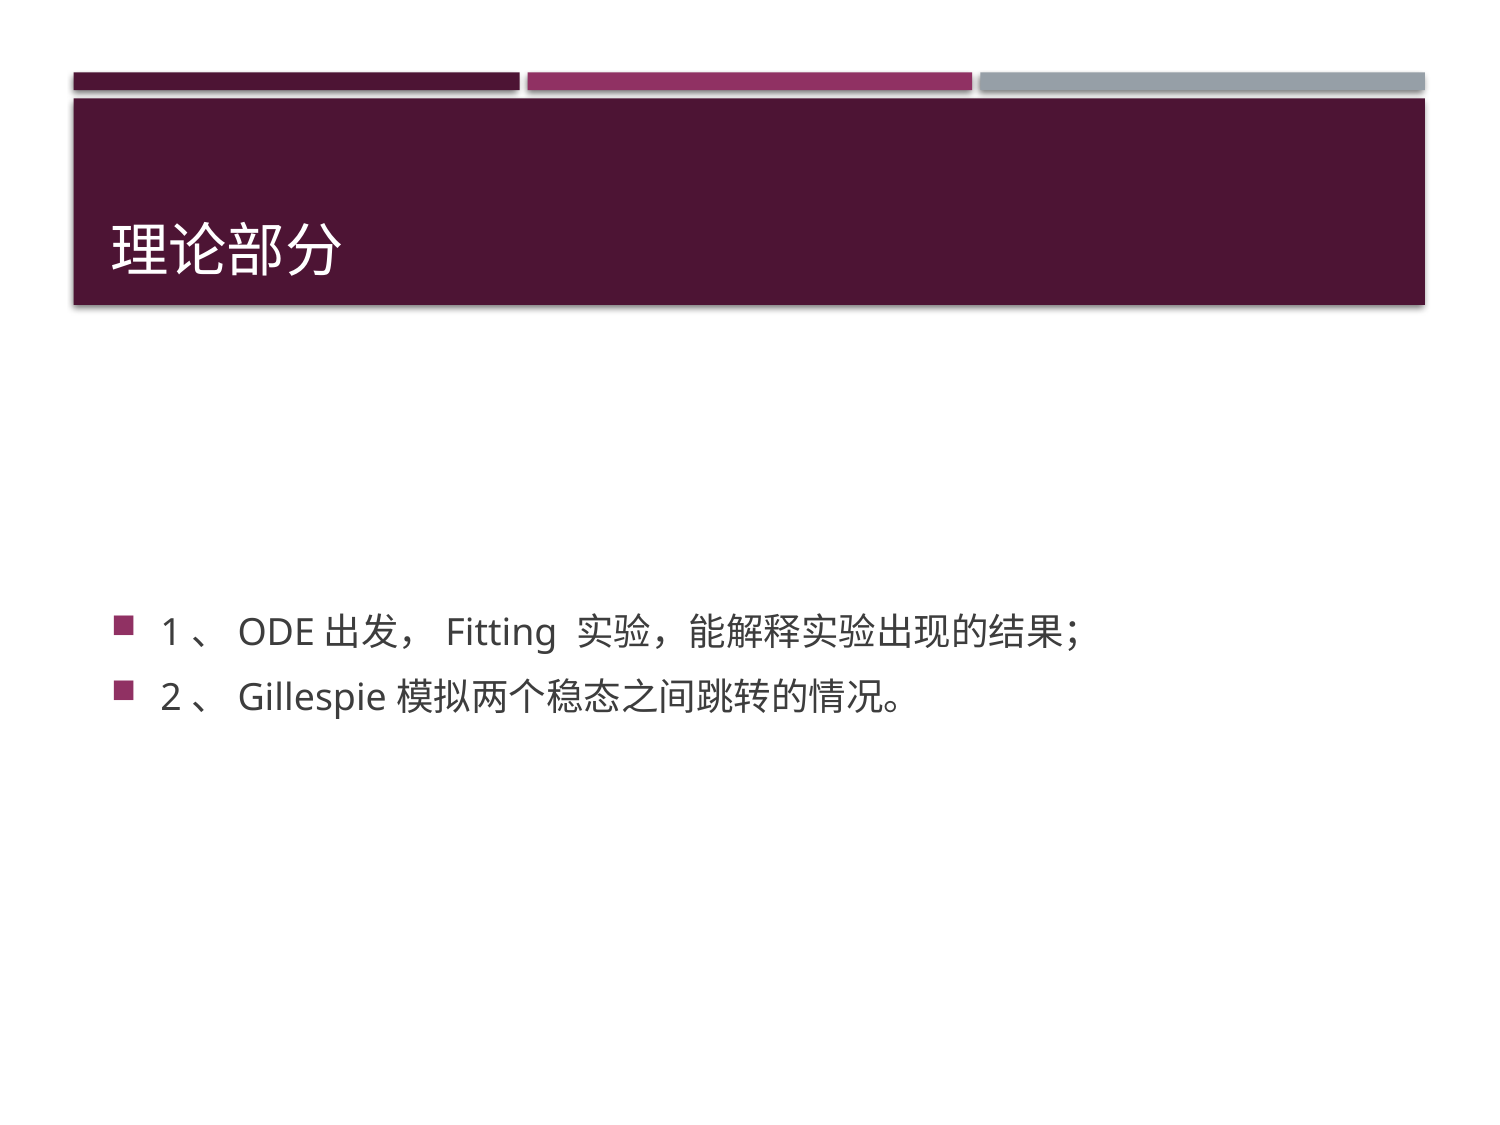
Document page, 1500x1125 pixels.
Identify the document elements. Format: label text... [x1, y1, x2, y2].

list 1、ODE出发，Fitting 实验，能解释实验出现的结果； 2、Gillespie模拟两个稳态之间跳转的情况。 [95, 365, 1406, 962]
title 理论部分 [95, 112, 1406, 291]
